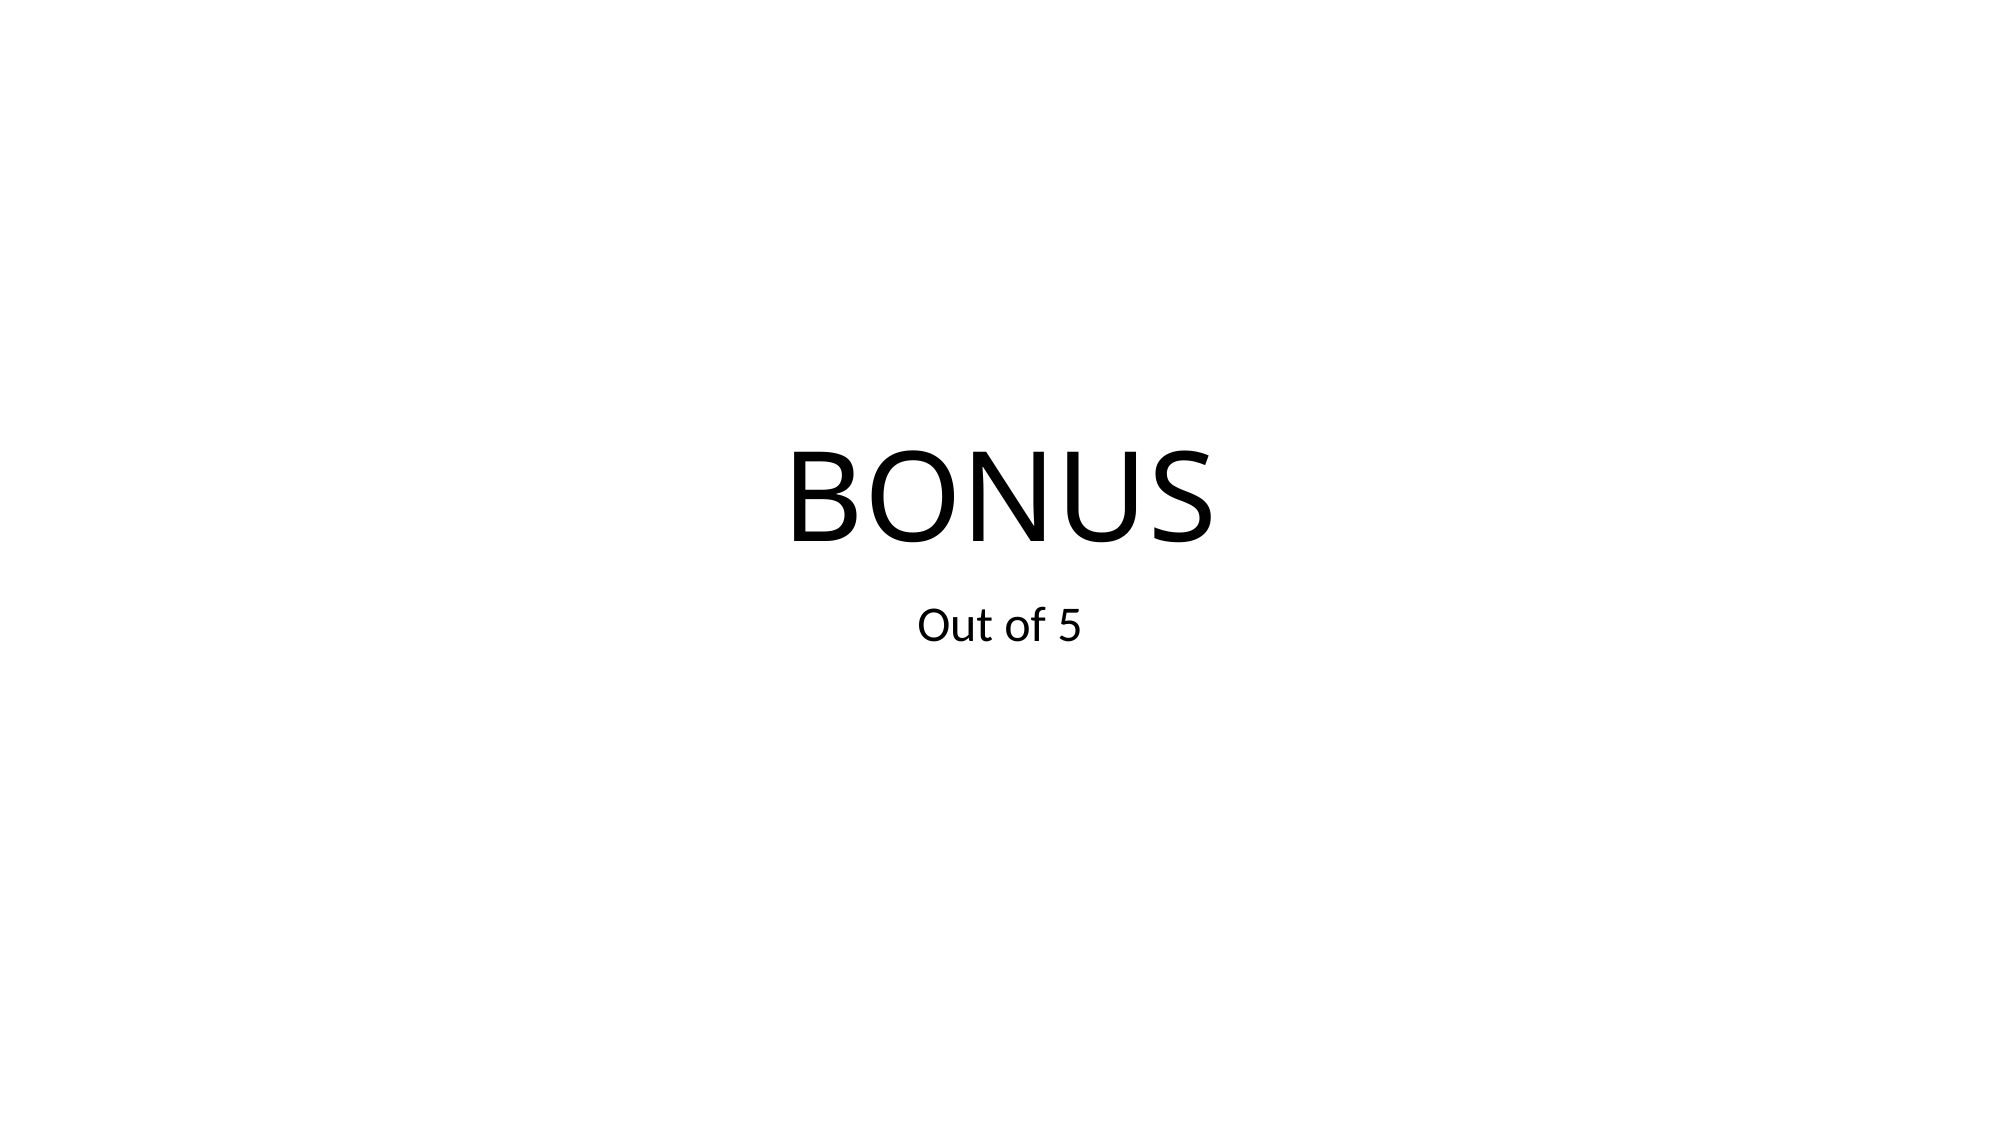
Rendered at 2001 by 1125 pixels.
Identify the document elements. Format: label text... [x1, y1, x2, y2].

title BONUS [249, 184, 1750, 576]
subtitle Out of 5 [249, 590, 1750, 863]
